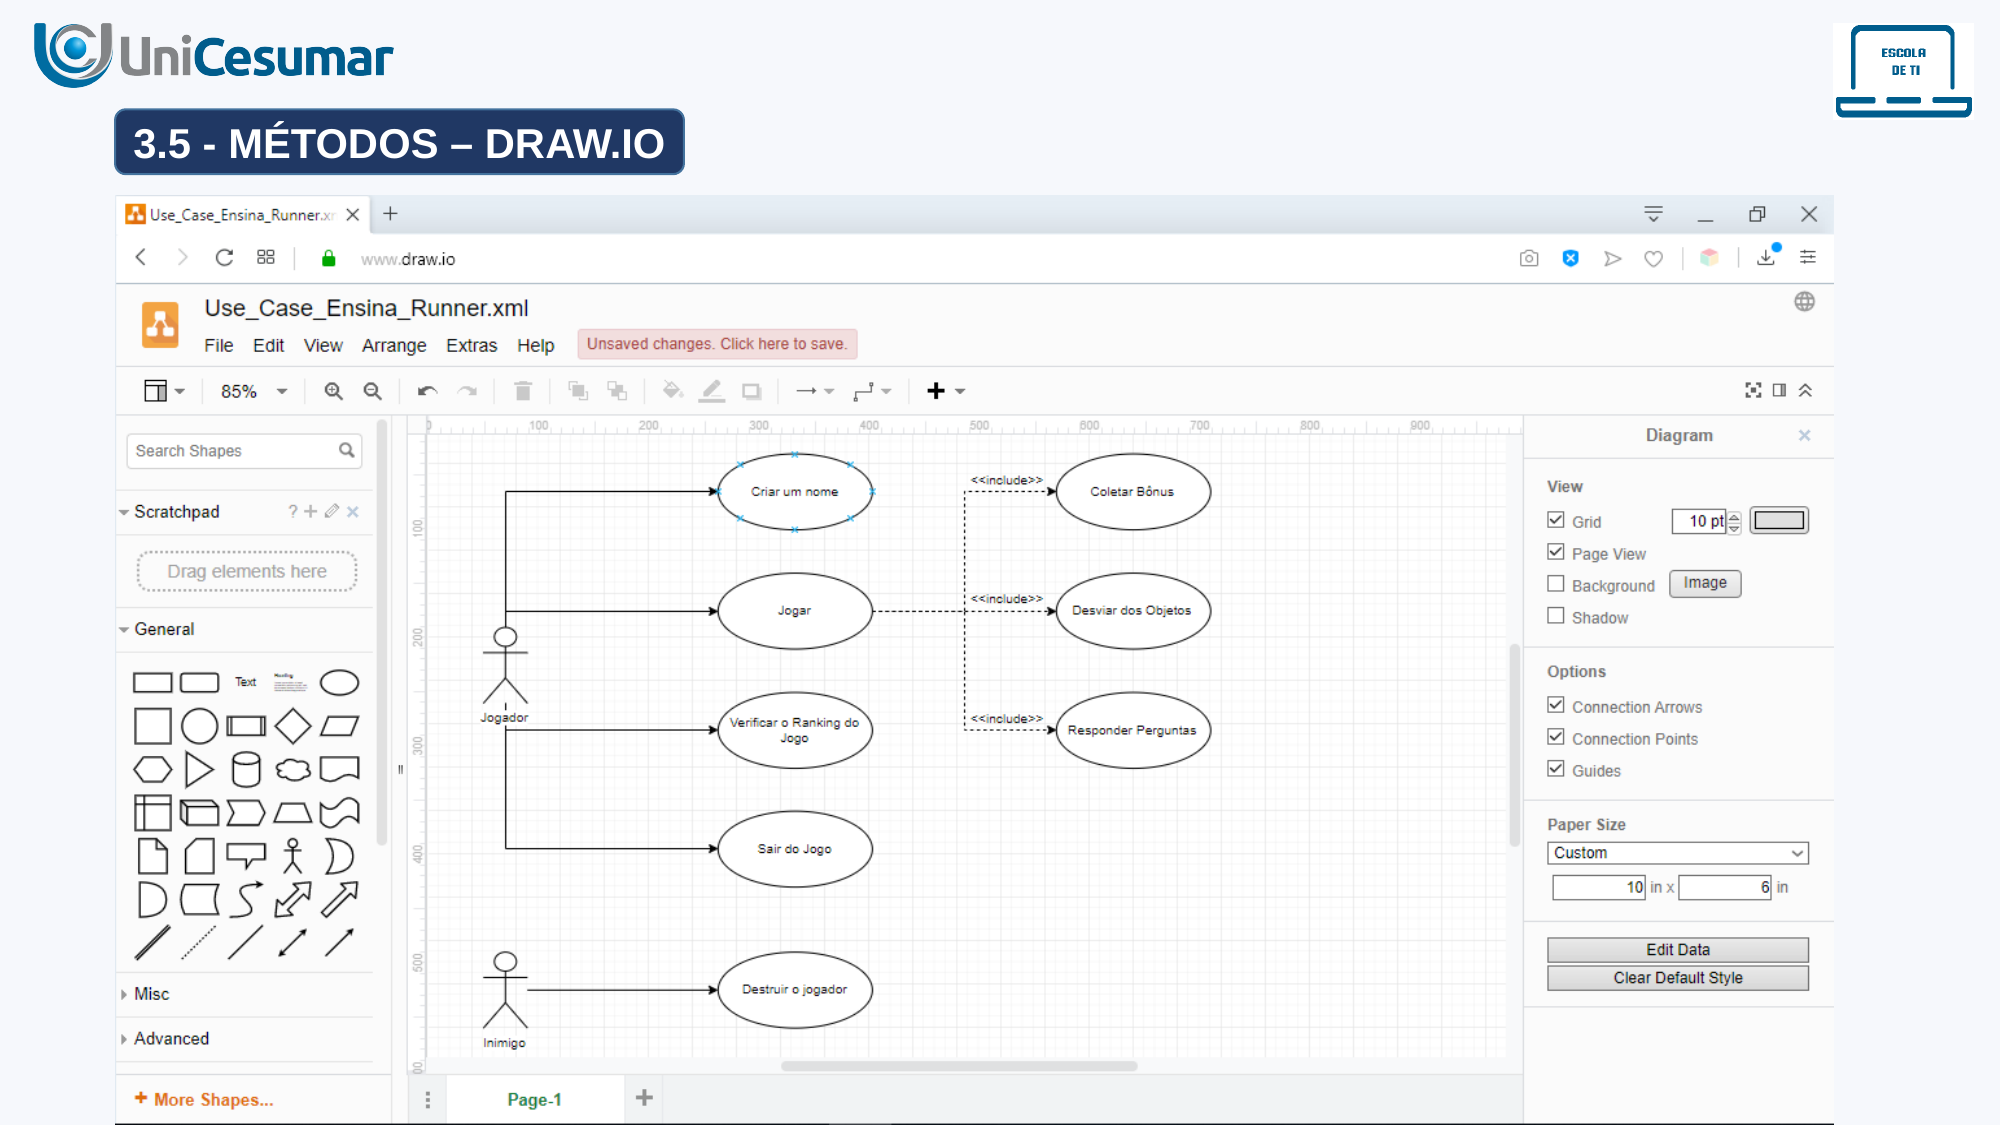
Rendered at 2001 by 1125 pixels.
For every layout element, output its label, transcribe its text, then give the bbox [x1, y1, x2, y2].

picture [46, 23, 394, 89]
picture [115, 195, 1834, 1125]
picture [1833, 23, 1974, 120]
text_box 3.5 - MÉTODOS – DRAW.IO [114, 108, 685, 176]
picture [34, 57, 72, 89]
